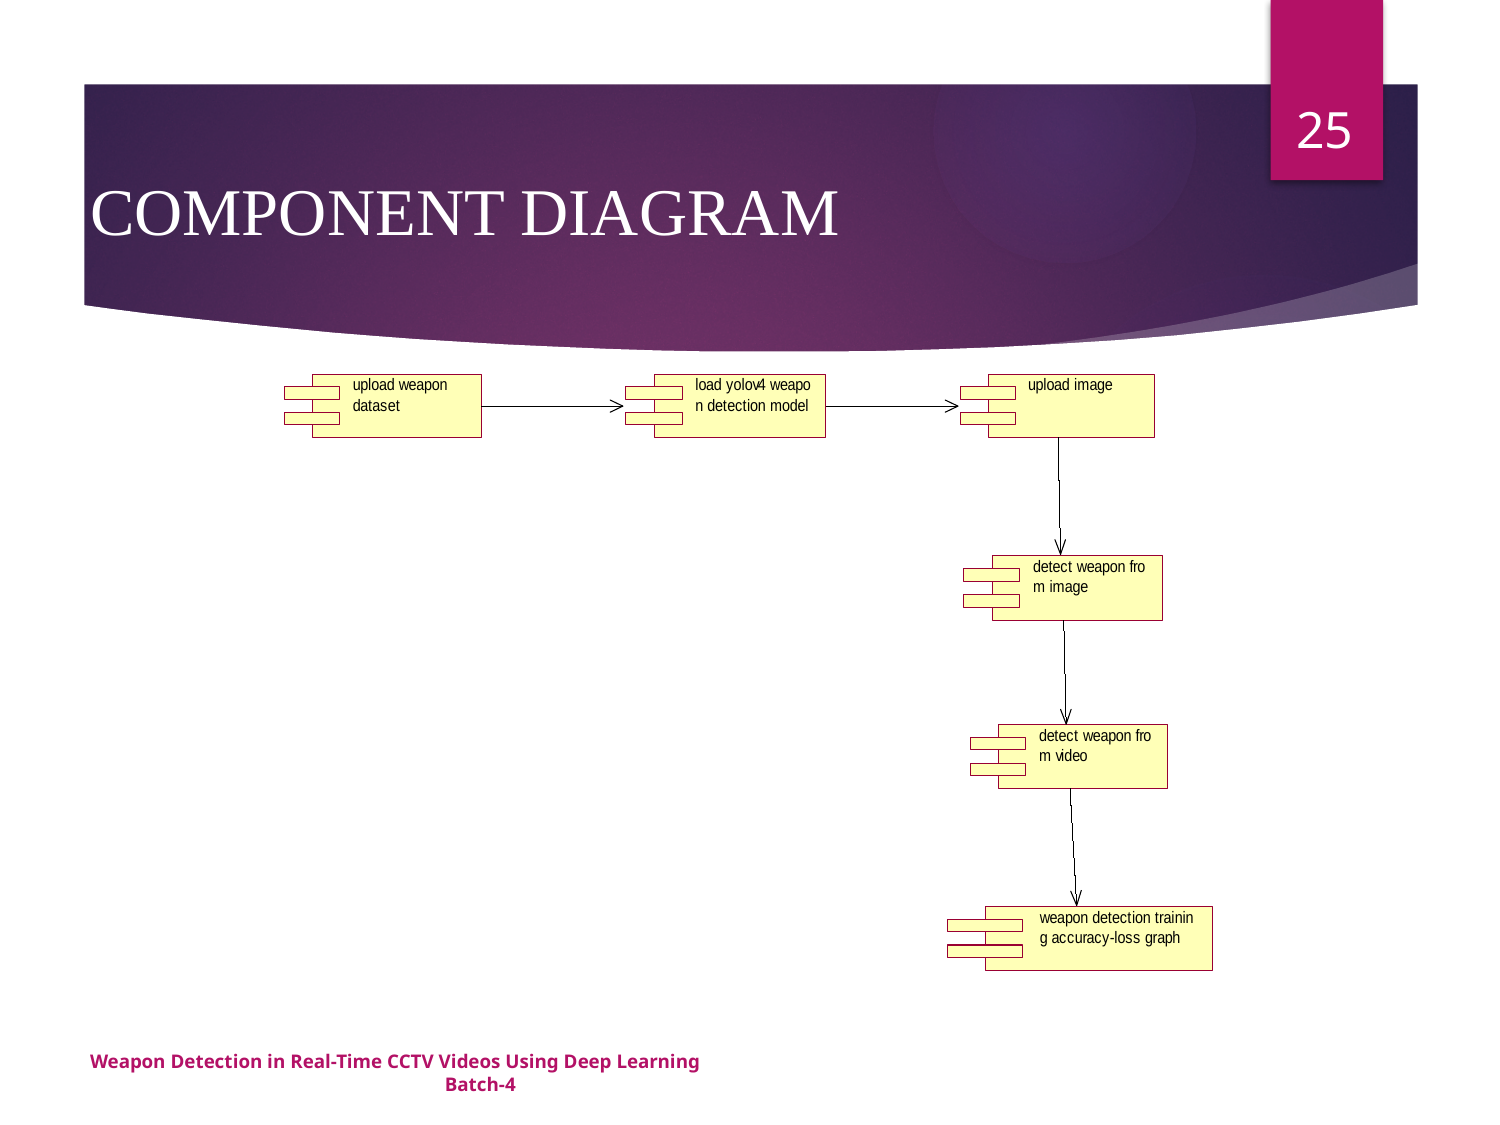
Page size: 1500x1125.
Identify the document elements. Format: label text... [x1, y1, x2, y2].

footer Weapon Detection in Real-Time CCTV Videos Using Deep Learning Batch-4 [75, 1042, 1463, 1103]
picture [230, 341, 1269, 1005]
slide_number 25 [1259, 48, 1390, 175]
title COMPONENT DIAGRAM [75, 115, 1425, 303]
